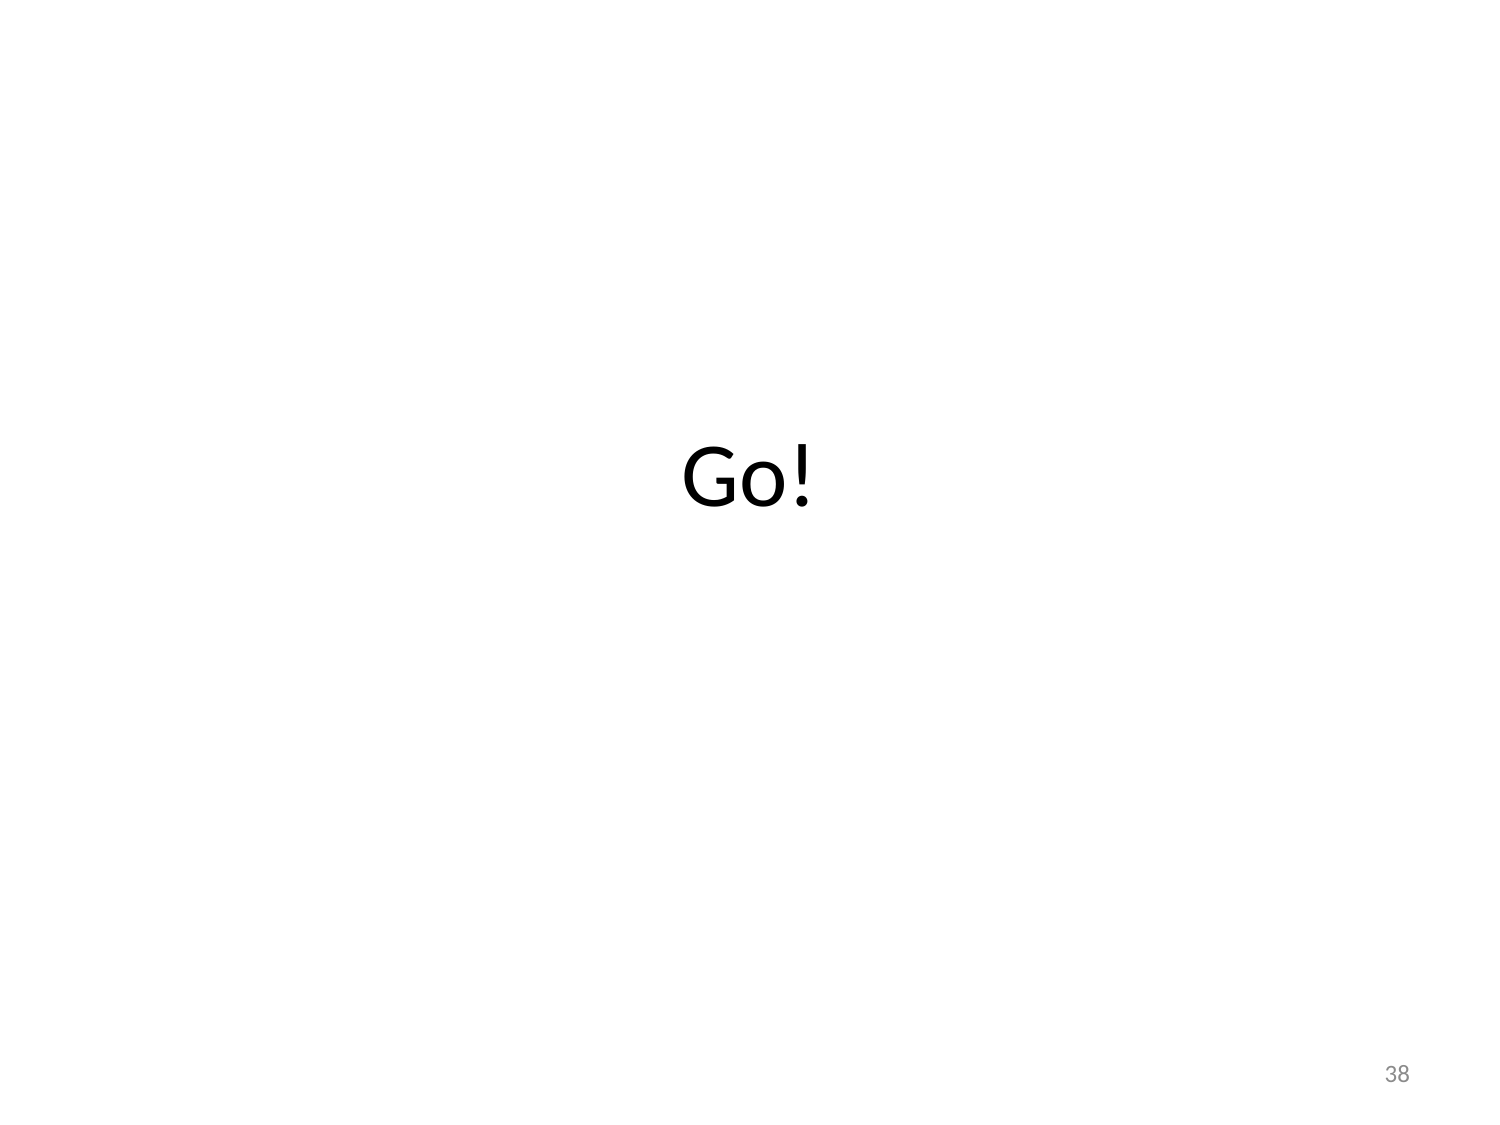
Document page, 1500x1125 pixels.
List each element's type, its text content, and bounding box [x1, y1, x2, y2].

title Go! [112, 349, 1388, 591]
slide_number 38 [1074, 1042, 1425, 1103]
